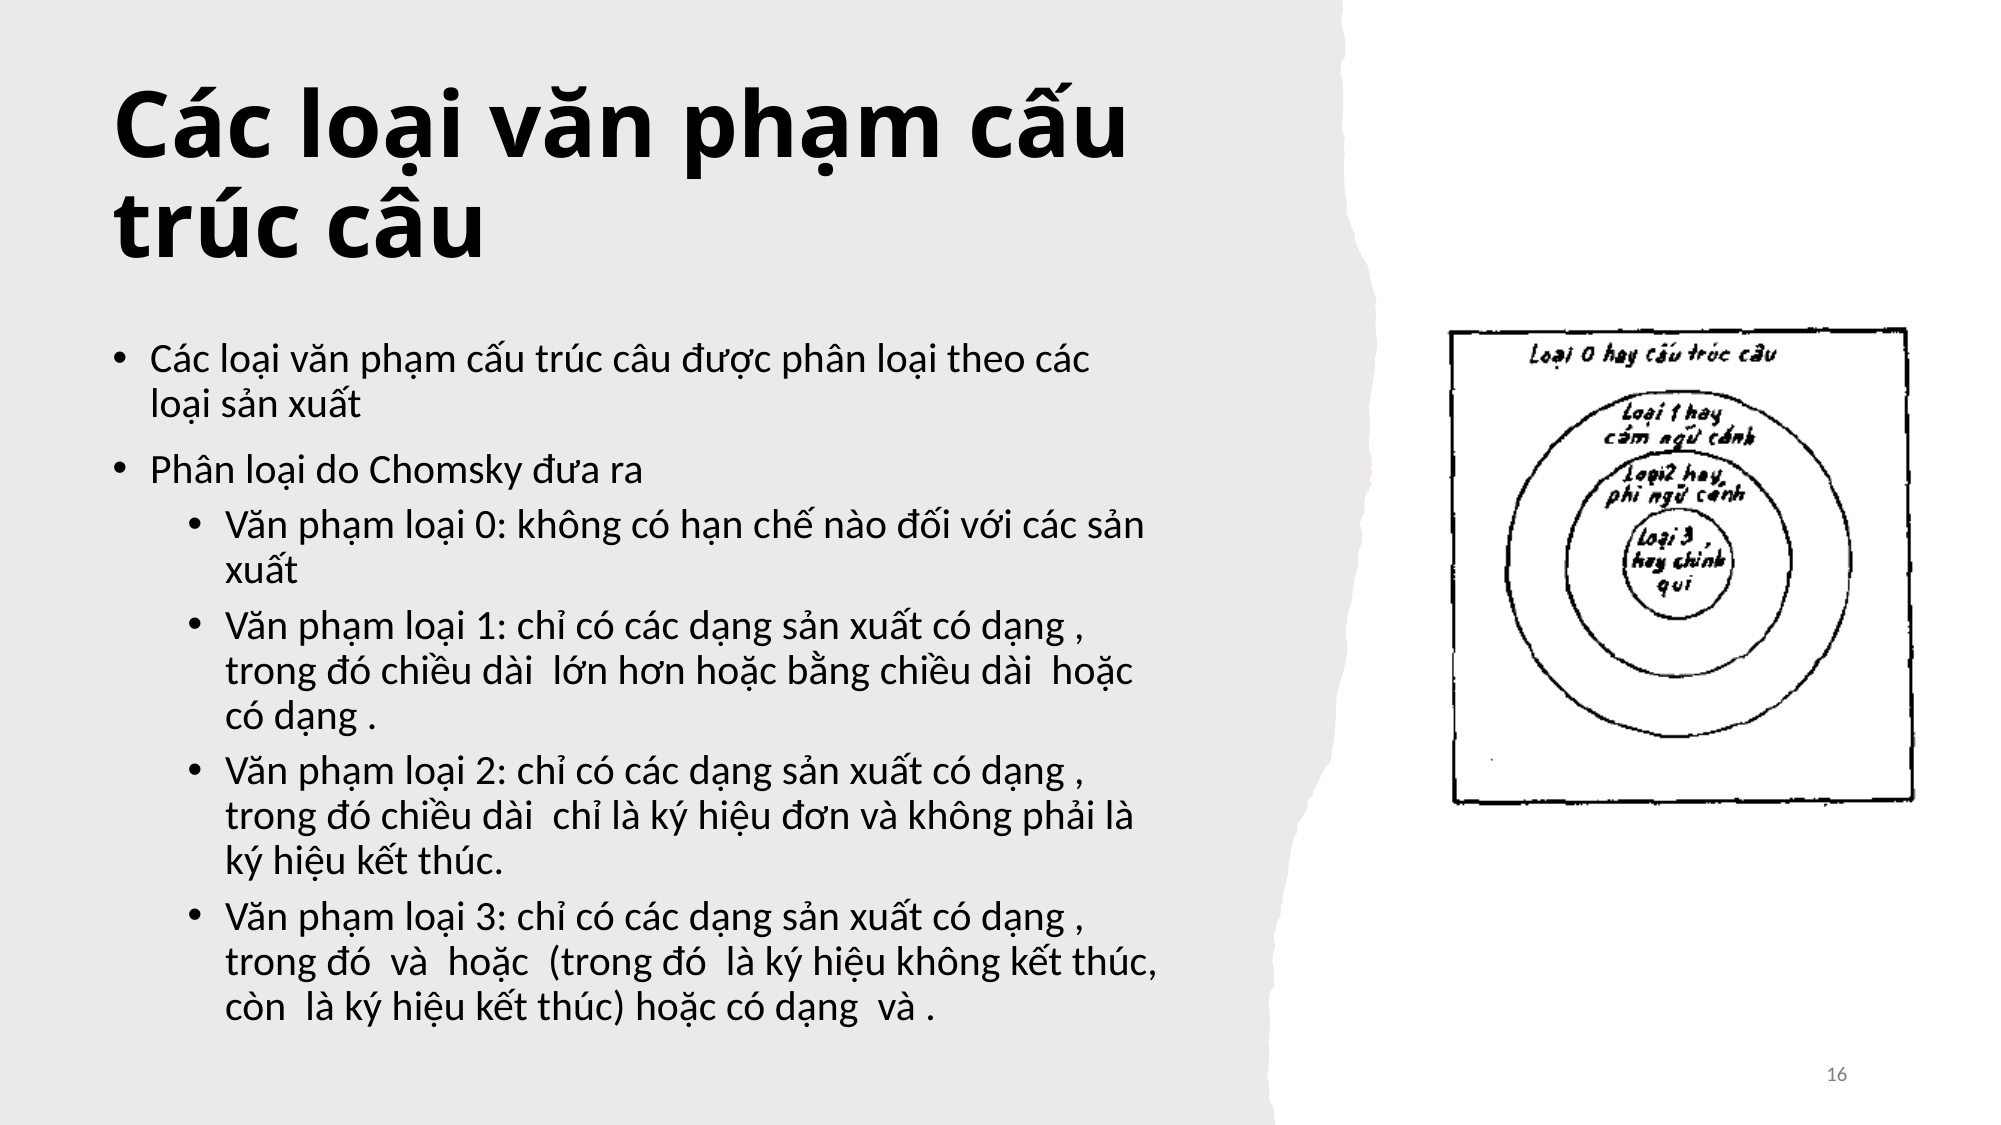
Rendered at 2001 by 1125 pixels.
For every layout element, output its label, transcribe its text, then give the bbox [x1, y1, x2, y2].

picture [1442, 320, 1920, 810]
title Các loại văn phạm cấu trúc câu [97, 69, 1227, 287]
text_box [1269, 0, 2000, 1125]
slide_number 16 [1412, 1042, 1863, 1103]
text_box [0, 0, 1436, 1125]
